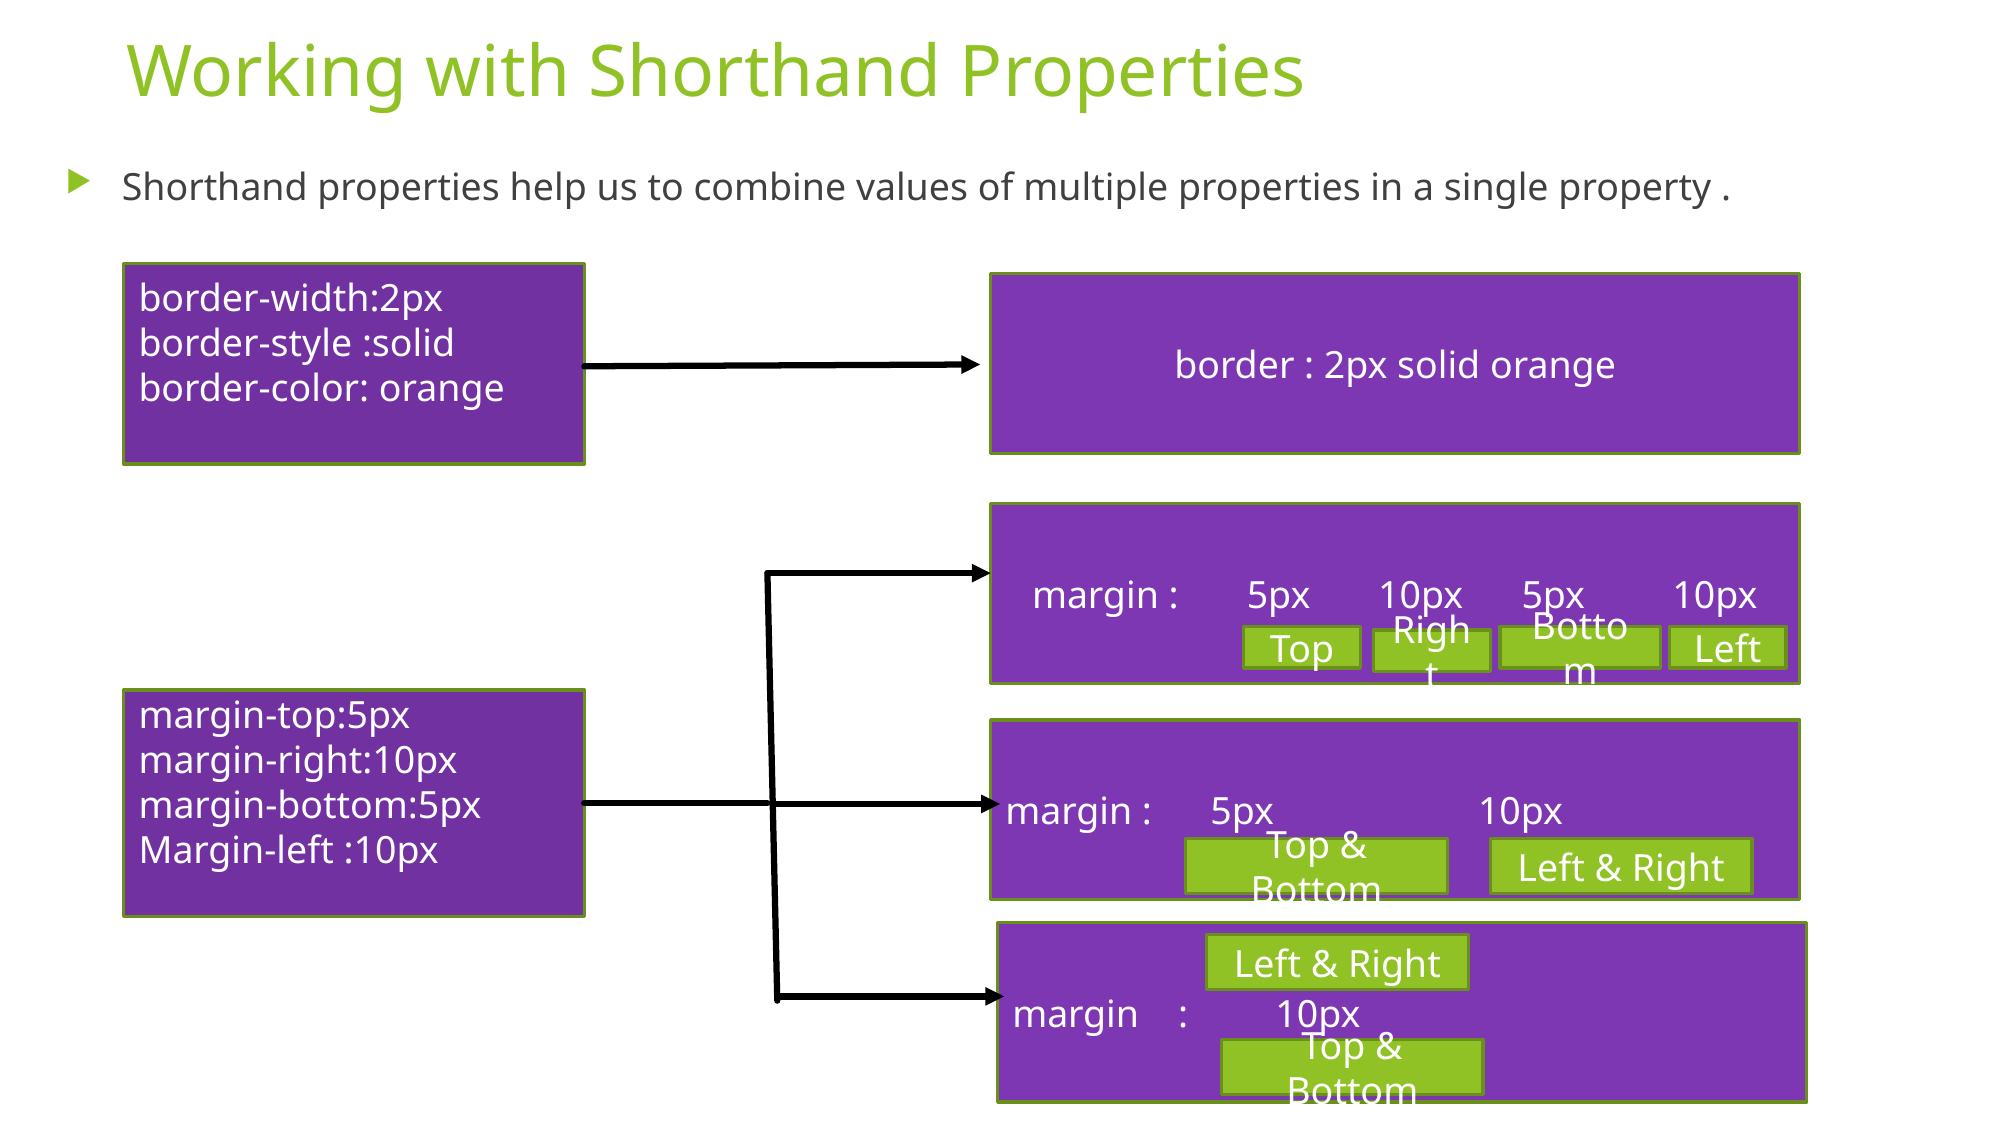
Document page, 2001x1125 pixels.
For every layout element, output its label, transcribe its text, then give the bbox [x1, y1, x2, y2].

text_box border : 2px solid orange [989, 272, 1801, 455]
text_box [583, 363, 981, 367]
text_box Bottom [1498, 625, 1662, 670]
text_box Left & Right [1205, 933, 1470, 991]
text_box margin : 10px [996, 921, 1808, 1104]
text_box Left [1668, 625, 1788, 670]
text_box margin : 5px 10px 5px 10px [989, 502, 1801, 685]
text_box Top & Bottom [1220, 1038, 1485, 1096]
list Shorthand properties help us to combine values of multiple properties in a single property . [50, 155, 1889, 992]
text_box Top & Bottom [1184, 837, 1449, 895]
text_box Top [1242, 625, 1362, 670]
text_box margin-top:5px margin-right:10px margin-bottom:5px Margin-left :10px [122, 688, 586, 918]
text_box Left & Right [1489, 837, 1754, 895]
text_box Right [1372, 628, 1492, 673]
title Working with Shorthand Properties [111, 18, 1522, 119]
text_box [766, 580, 778, 1002]
text_box border-width:2px border-style :solid border-color: orange [122, 262, 586, 466]
text_box margin : 5px 10px [989, 718, 1801, 901]
